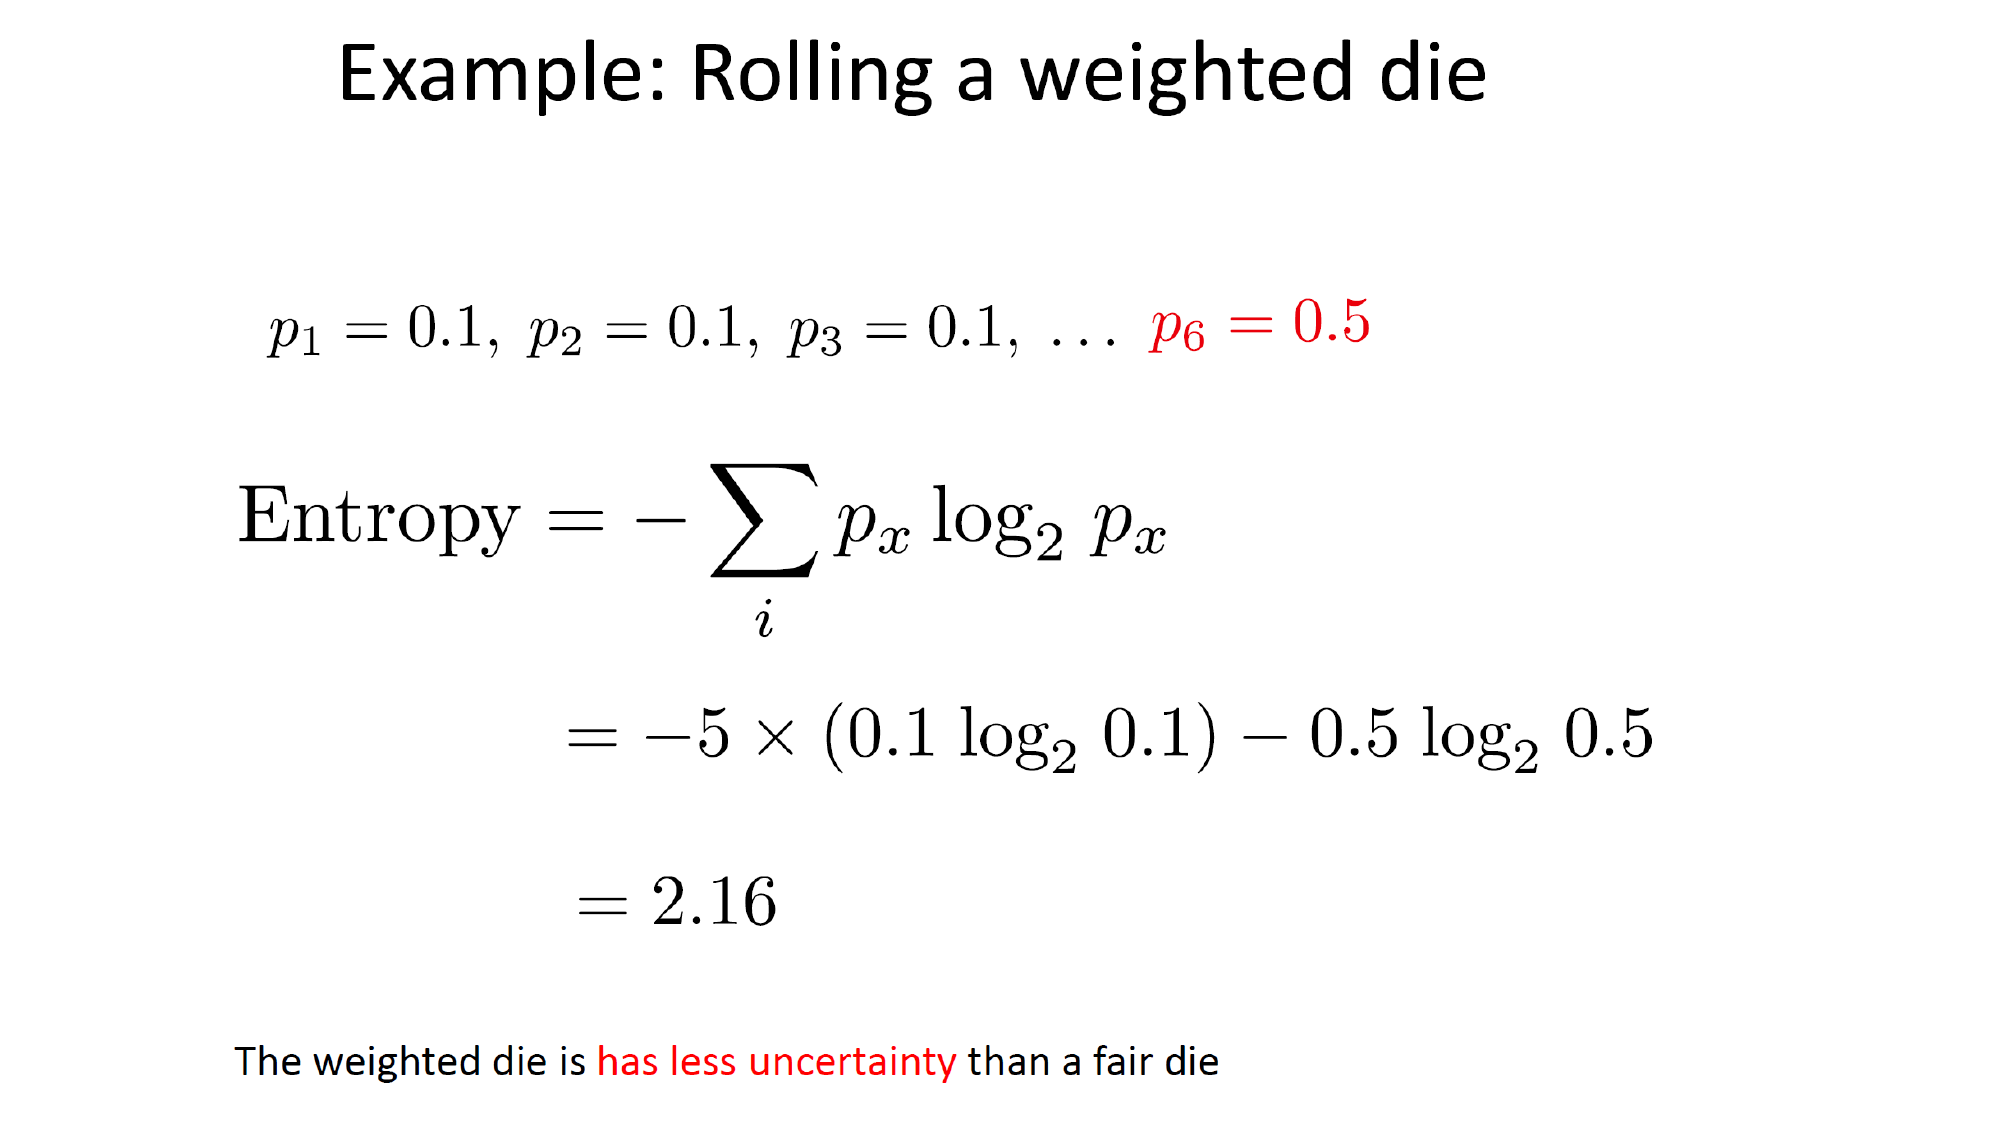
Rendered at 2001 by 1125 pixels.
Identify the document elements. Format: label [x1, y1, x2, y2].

picture [223, 26, 1671, 1107]
